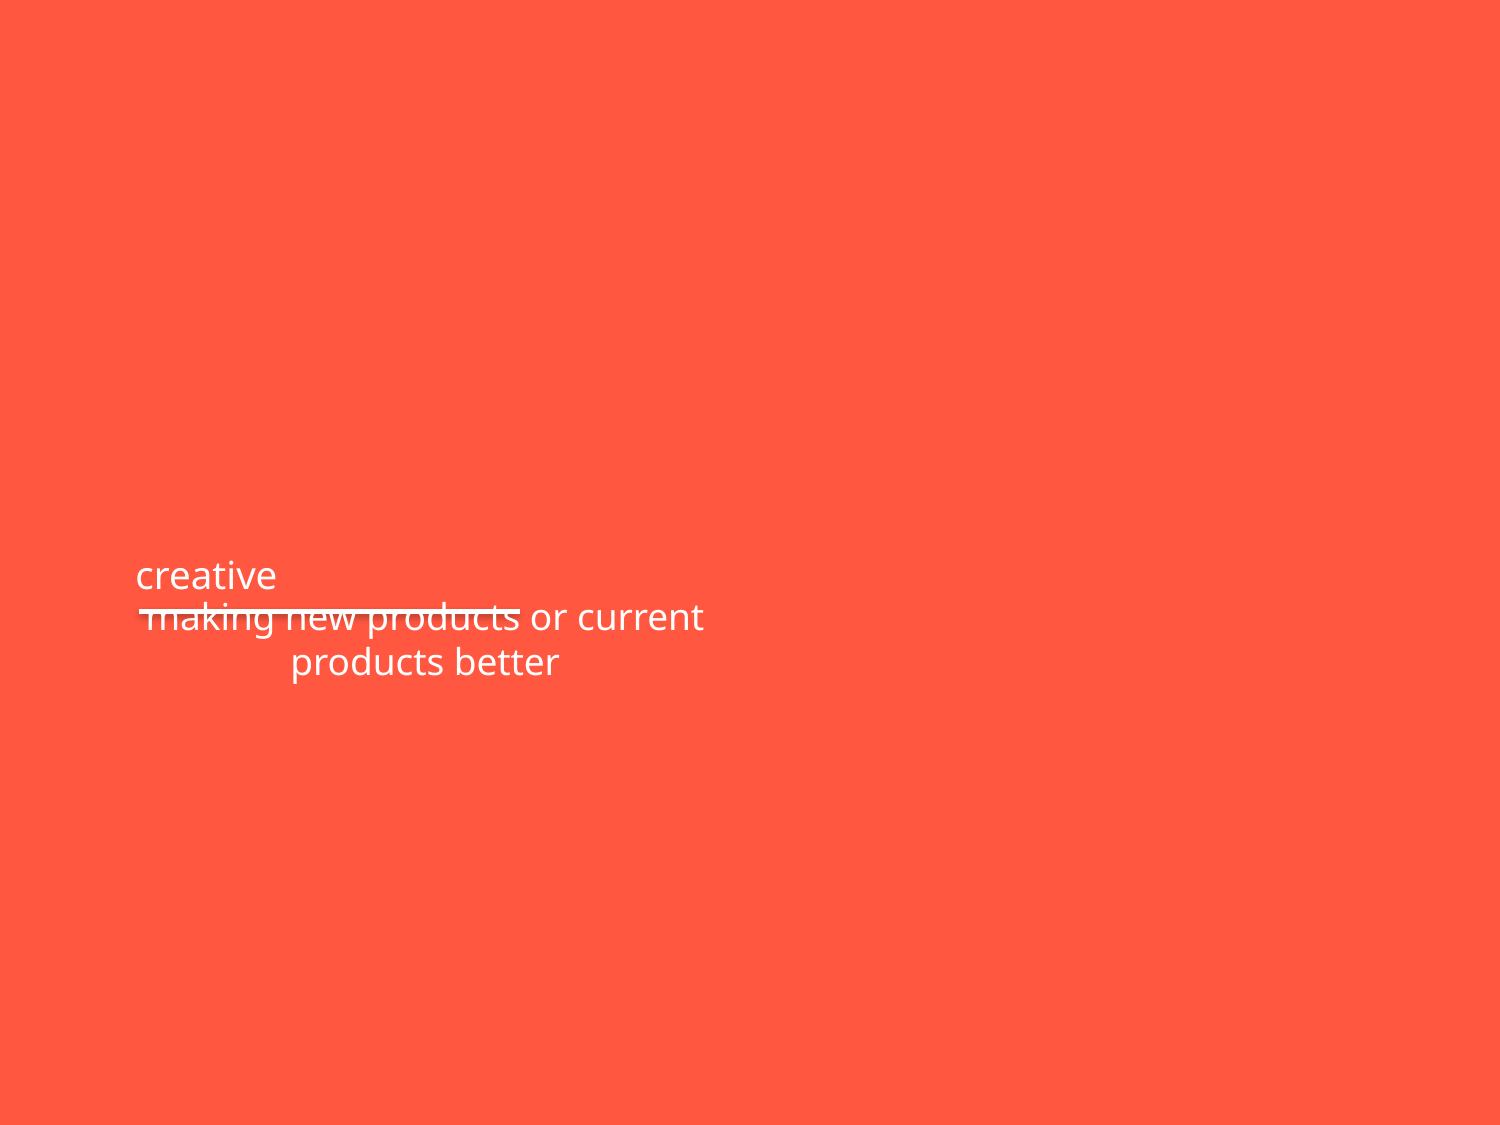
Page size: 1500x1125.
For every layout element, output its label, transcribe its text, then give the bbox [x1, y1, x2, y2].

text_box creative [118, 522, 295, 585]
text_box making new products or current products better [102, 585, 748, 691]
